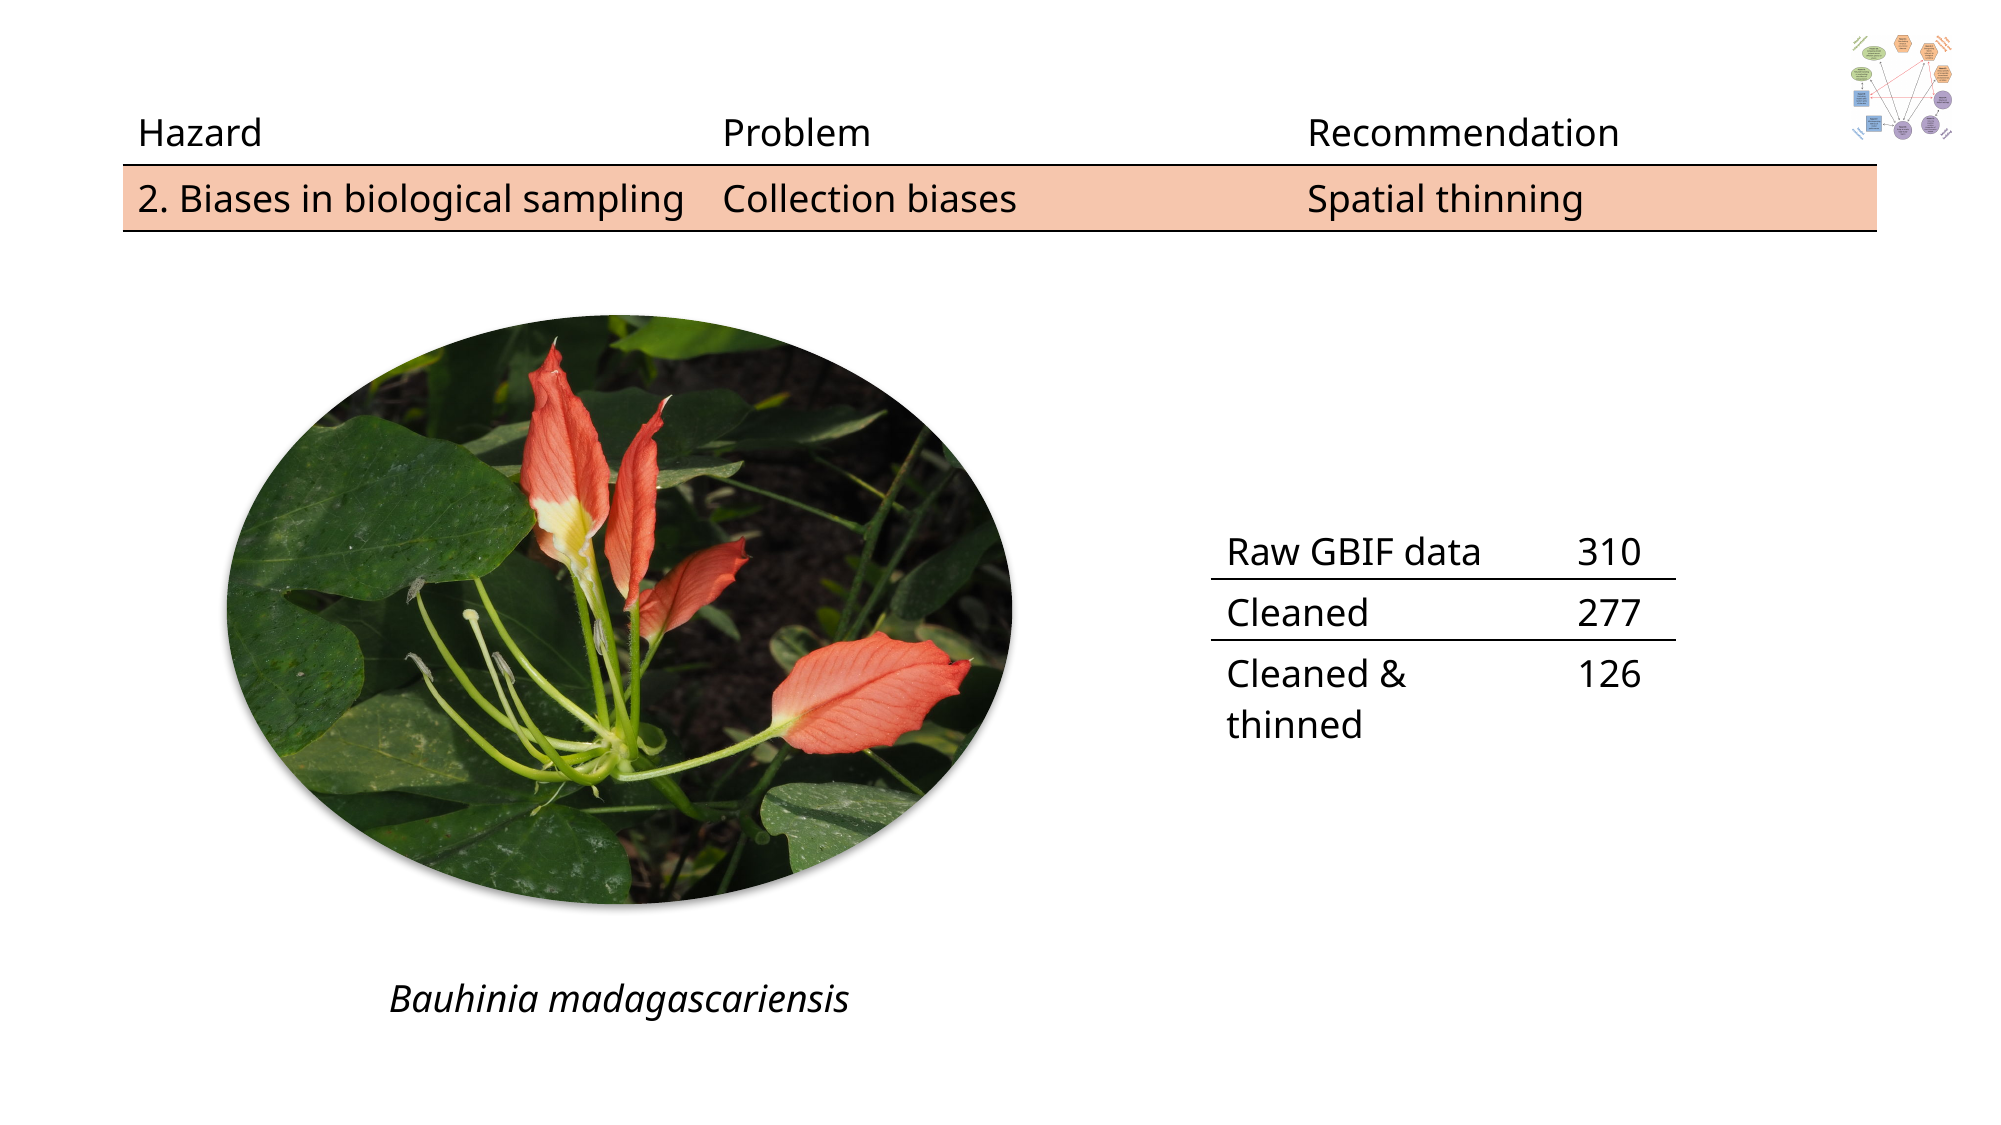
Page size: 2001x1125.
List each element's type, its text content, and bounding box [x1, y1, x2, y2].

text_box Bauhinia madagascariensis [373, 967, 865, 1028]
table_header Recommendation [1292, 99, 1877, 164]
table_cell 277 [1563, 580, 1674, 639]
table_header Hazard [123, 99, 708, 164]
table_cell Cleaned [1212, 580, 1562, 639]
table_cell Cleaned & thinned [1212, 641, 1562, 744]
picture [1850, 35, 1952, 140]
table_cell 126 [1563, 641, 1674, 744]
table_cell Spatial thinning [1292, 166, 1877, 230]
table_cell Collection biases [708, 166, 1292, 230]
table_header Raw GBIF data [1212, 519, 1562, 578]
table_header Problem [708, 99, 1292, 164]
table_header 310 [1563, 519, 1674, 578]
picture [226, 314, 1013, 905]
table_cell 2. Biases in biological sampling [123, 166, 708, 230]
